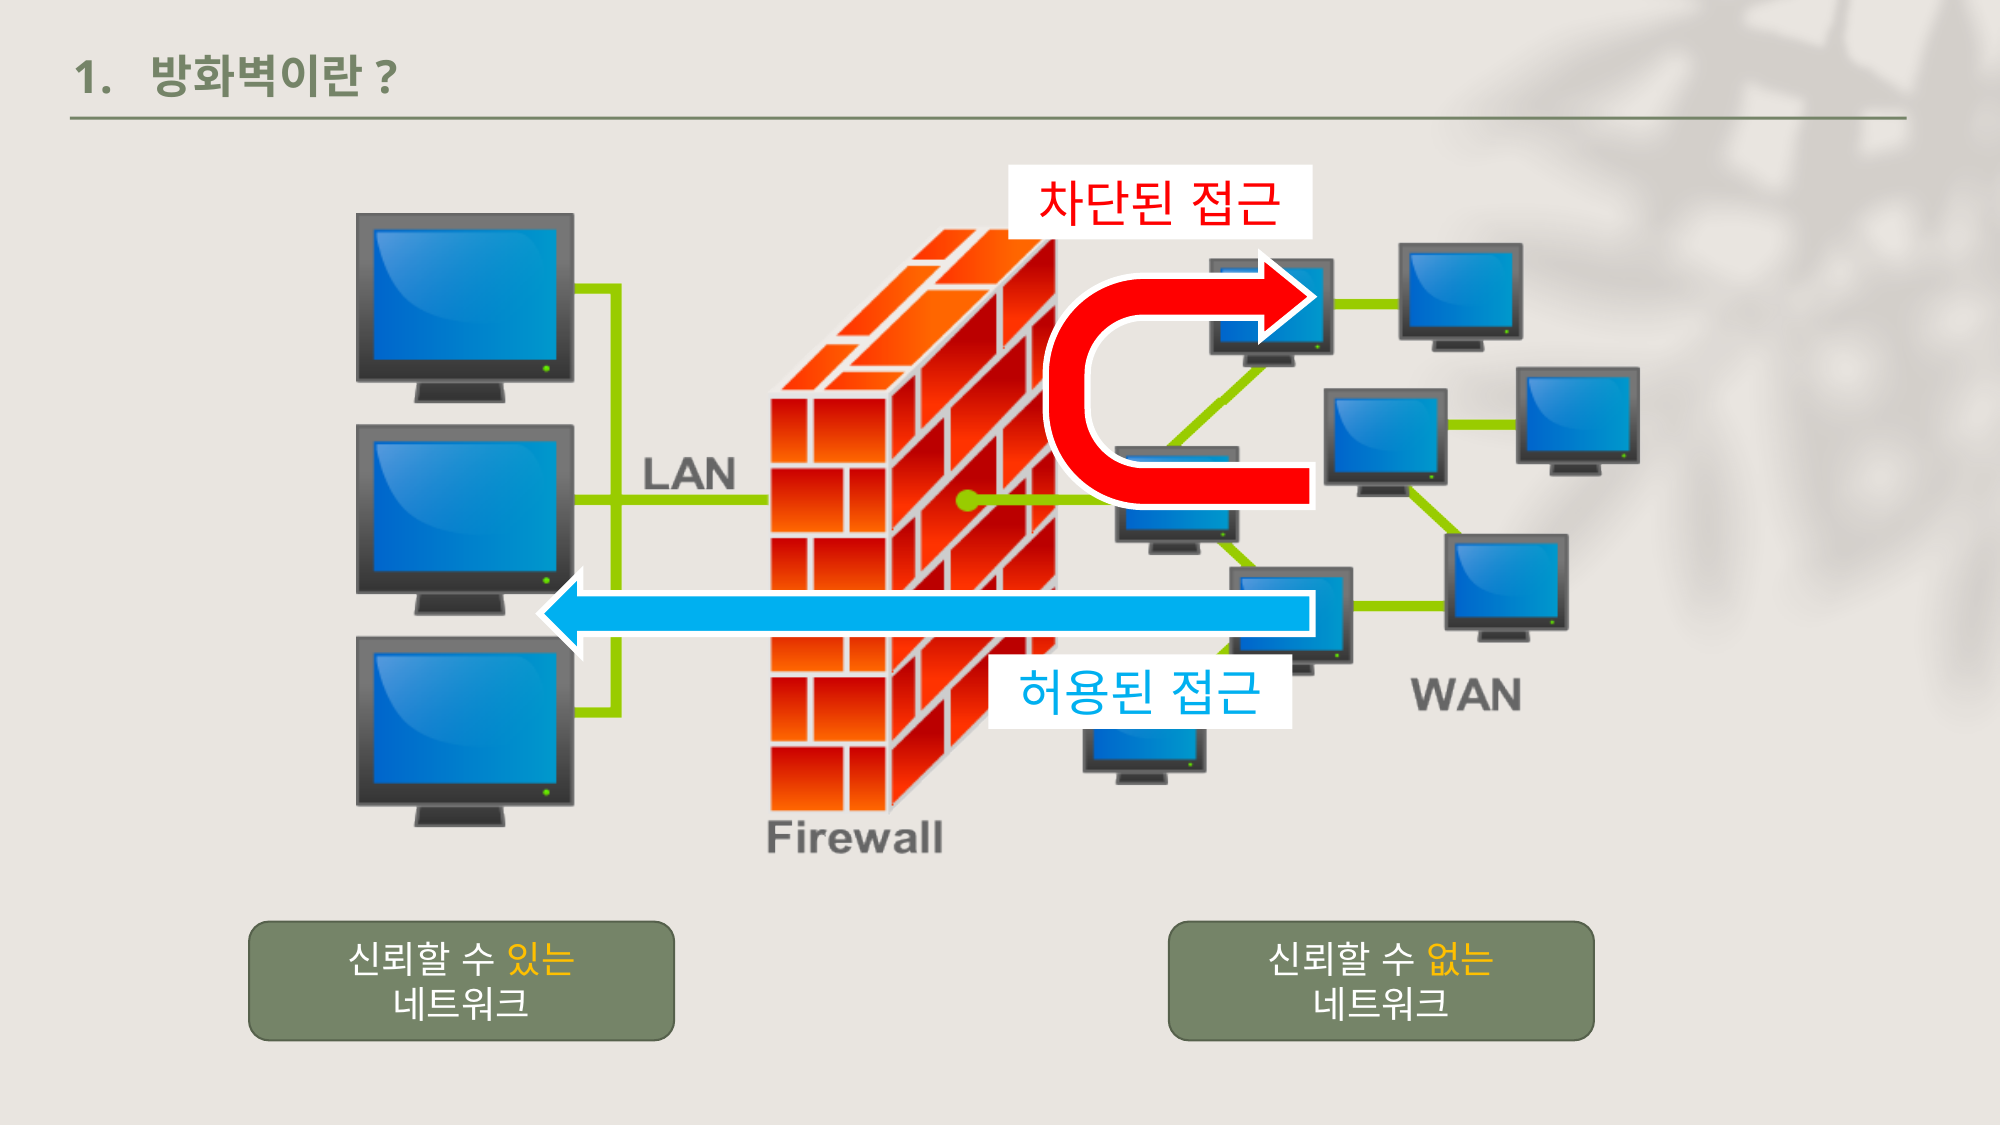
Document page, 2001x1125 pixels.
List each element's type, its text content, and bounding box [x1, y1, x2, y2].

picture [356, 213, 1644, 870]
subtitle 1. 방화벽이란? [54, 0, 869, 120]
text_box 차단된 접근 [1008, 164, 1313, 213]
text_box 신뢰할 수 없는 네트워크 [1167, 920, 1595, 1042]
text_box [69, 116, 1908, 121]
text_box 신뢰할 수 있는 네트워크 [248, 920, 676, 1042]
